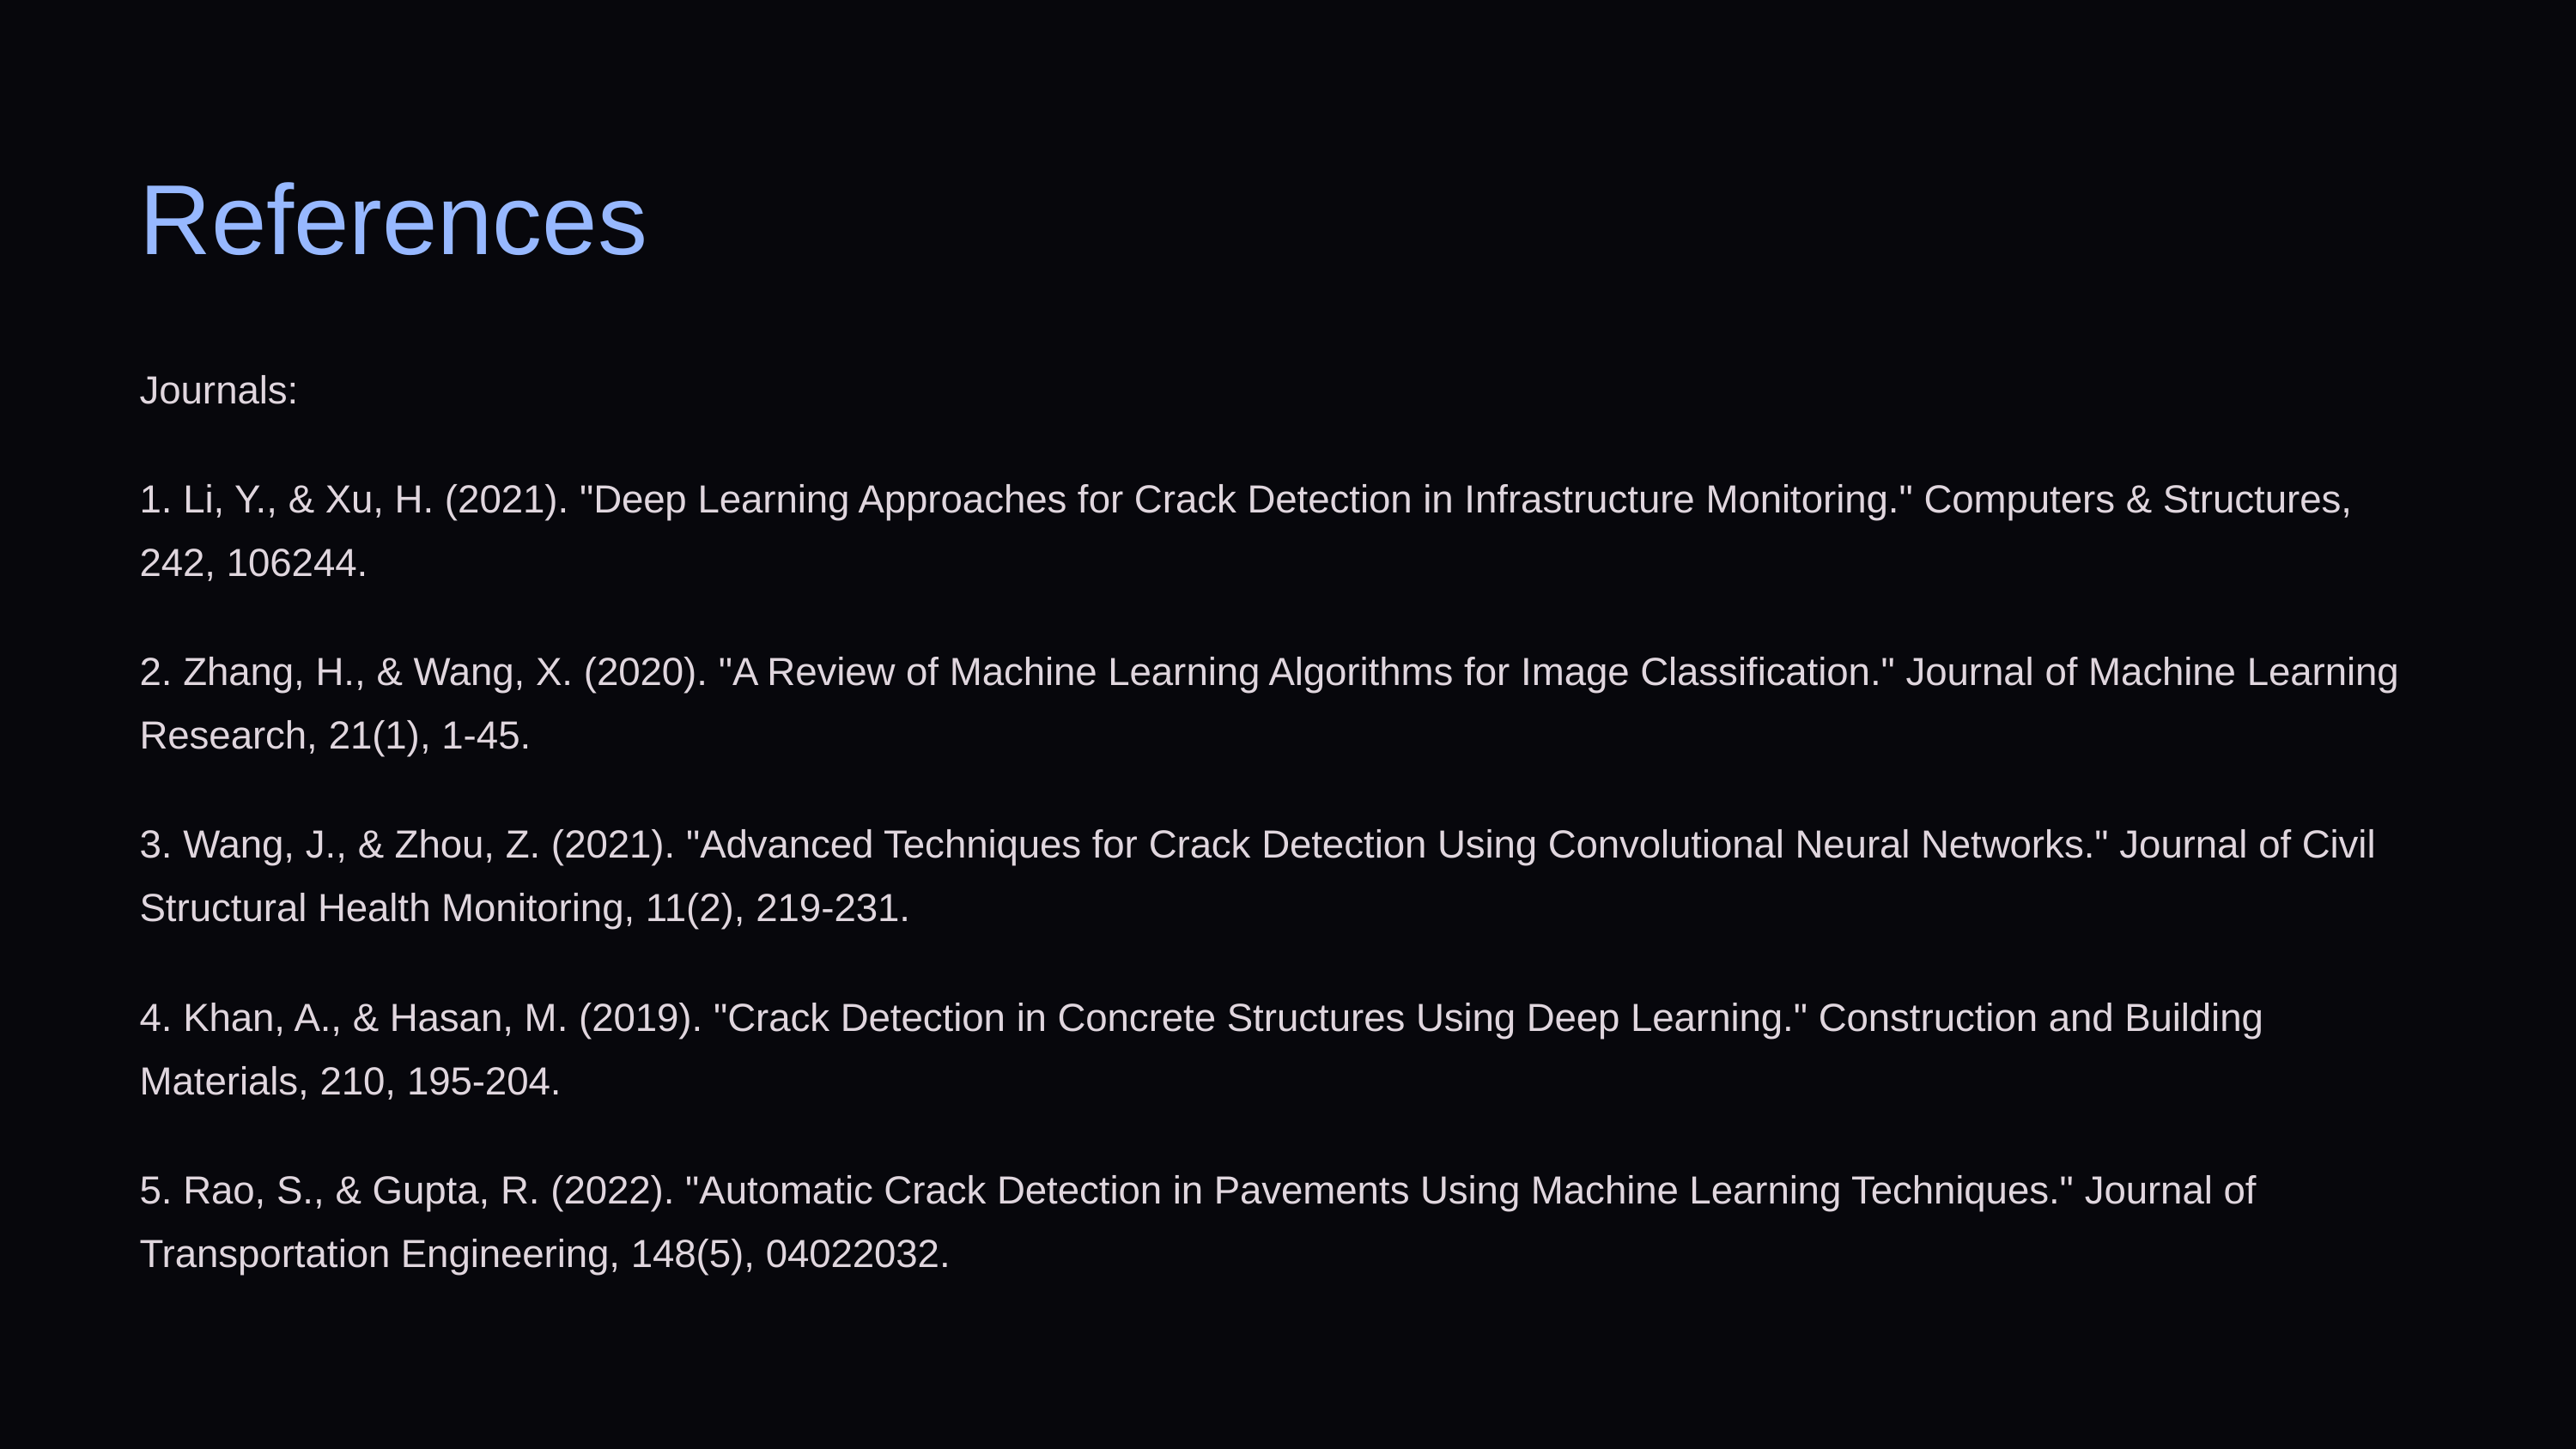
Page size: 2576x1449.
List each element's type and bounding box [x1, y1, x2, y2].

text_box [0, 0, 2576, 1449]
